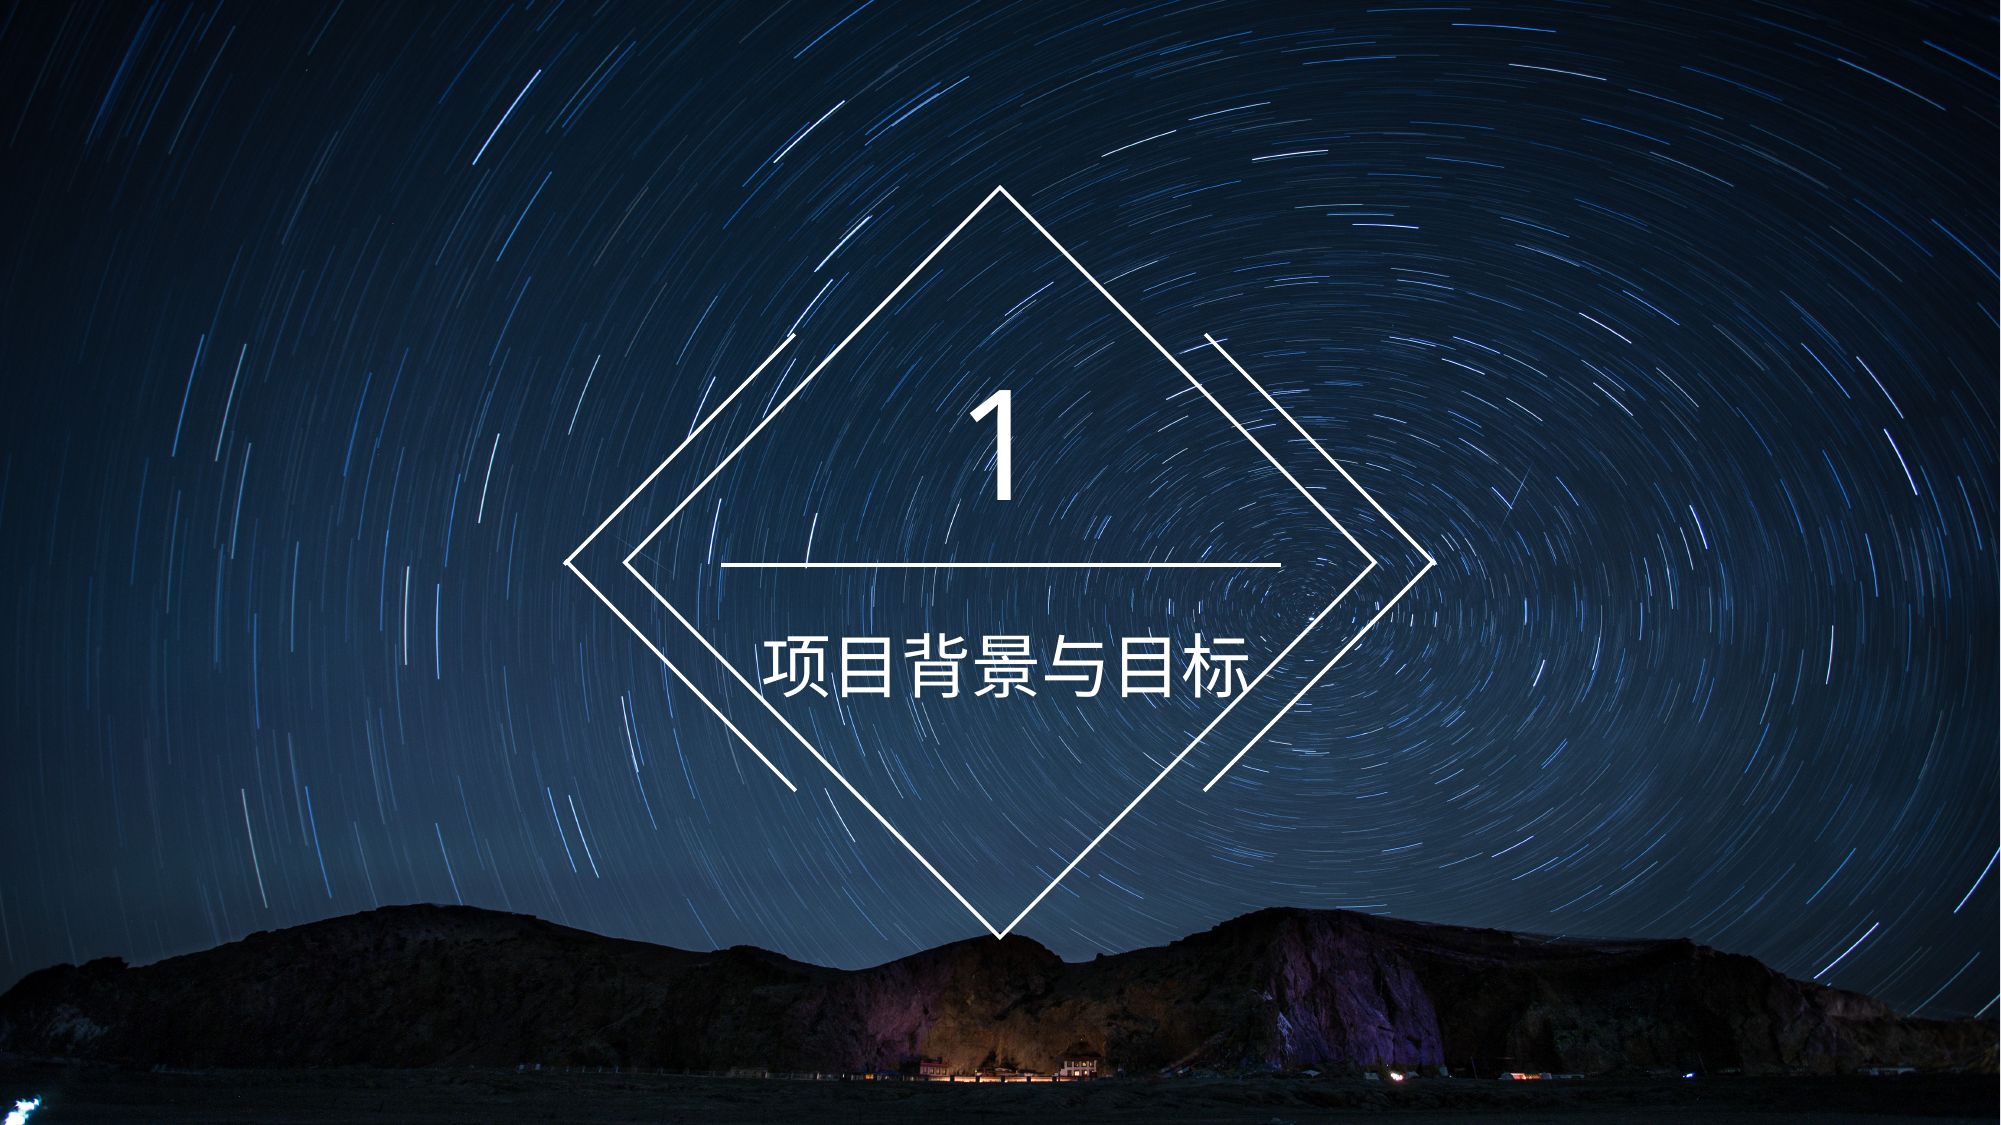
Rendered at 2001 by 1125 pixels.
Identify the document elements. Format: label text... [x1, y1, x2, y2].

picture [0, 0, 2001, 1125]
list 项目背景与目标 [745, 611, 1268, 731]
list 1 [880, 327, 1122, 554]
